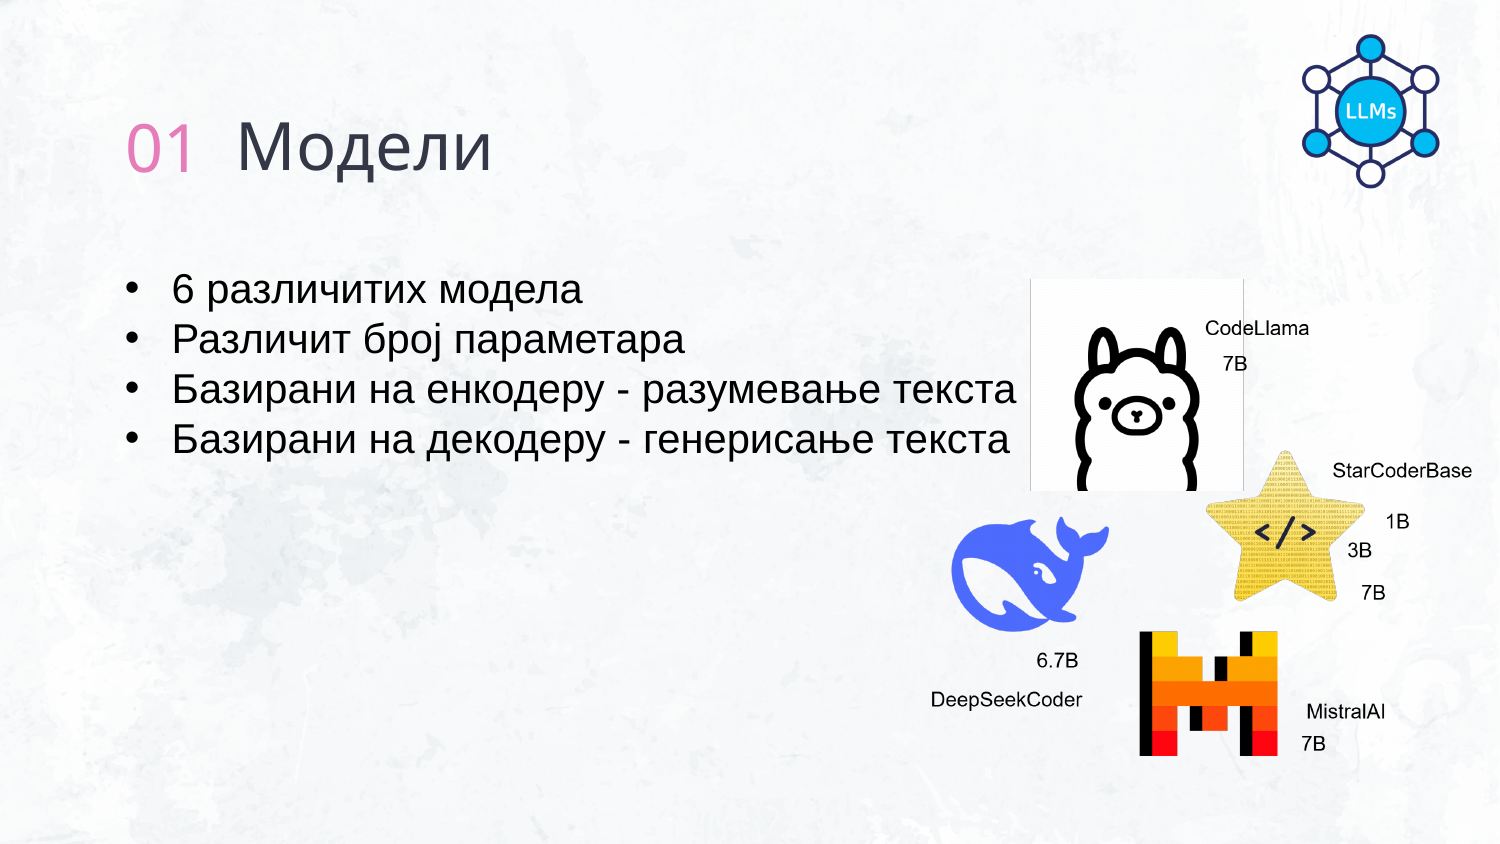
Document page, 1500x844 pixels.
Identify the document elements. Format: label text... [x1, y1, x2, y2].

title Модели [220, 76, 550, 197]
title 01 [110, 79, 218, 195]
picture [0, 0, 1500, 844]
text_box 6 различитих модела Различит број параметара Базирани на енкодеру - разумевање текста Базирани на декодеру - генерисање текста [109, 254, 1064, 520]
